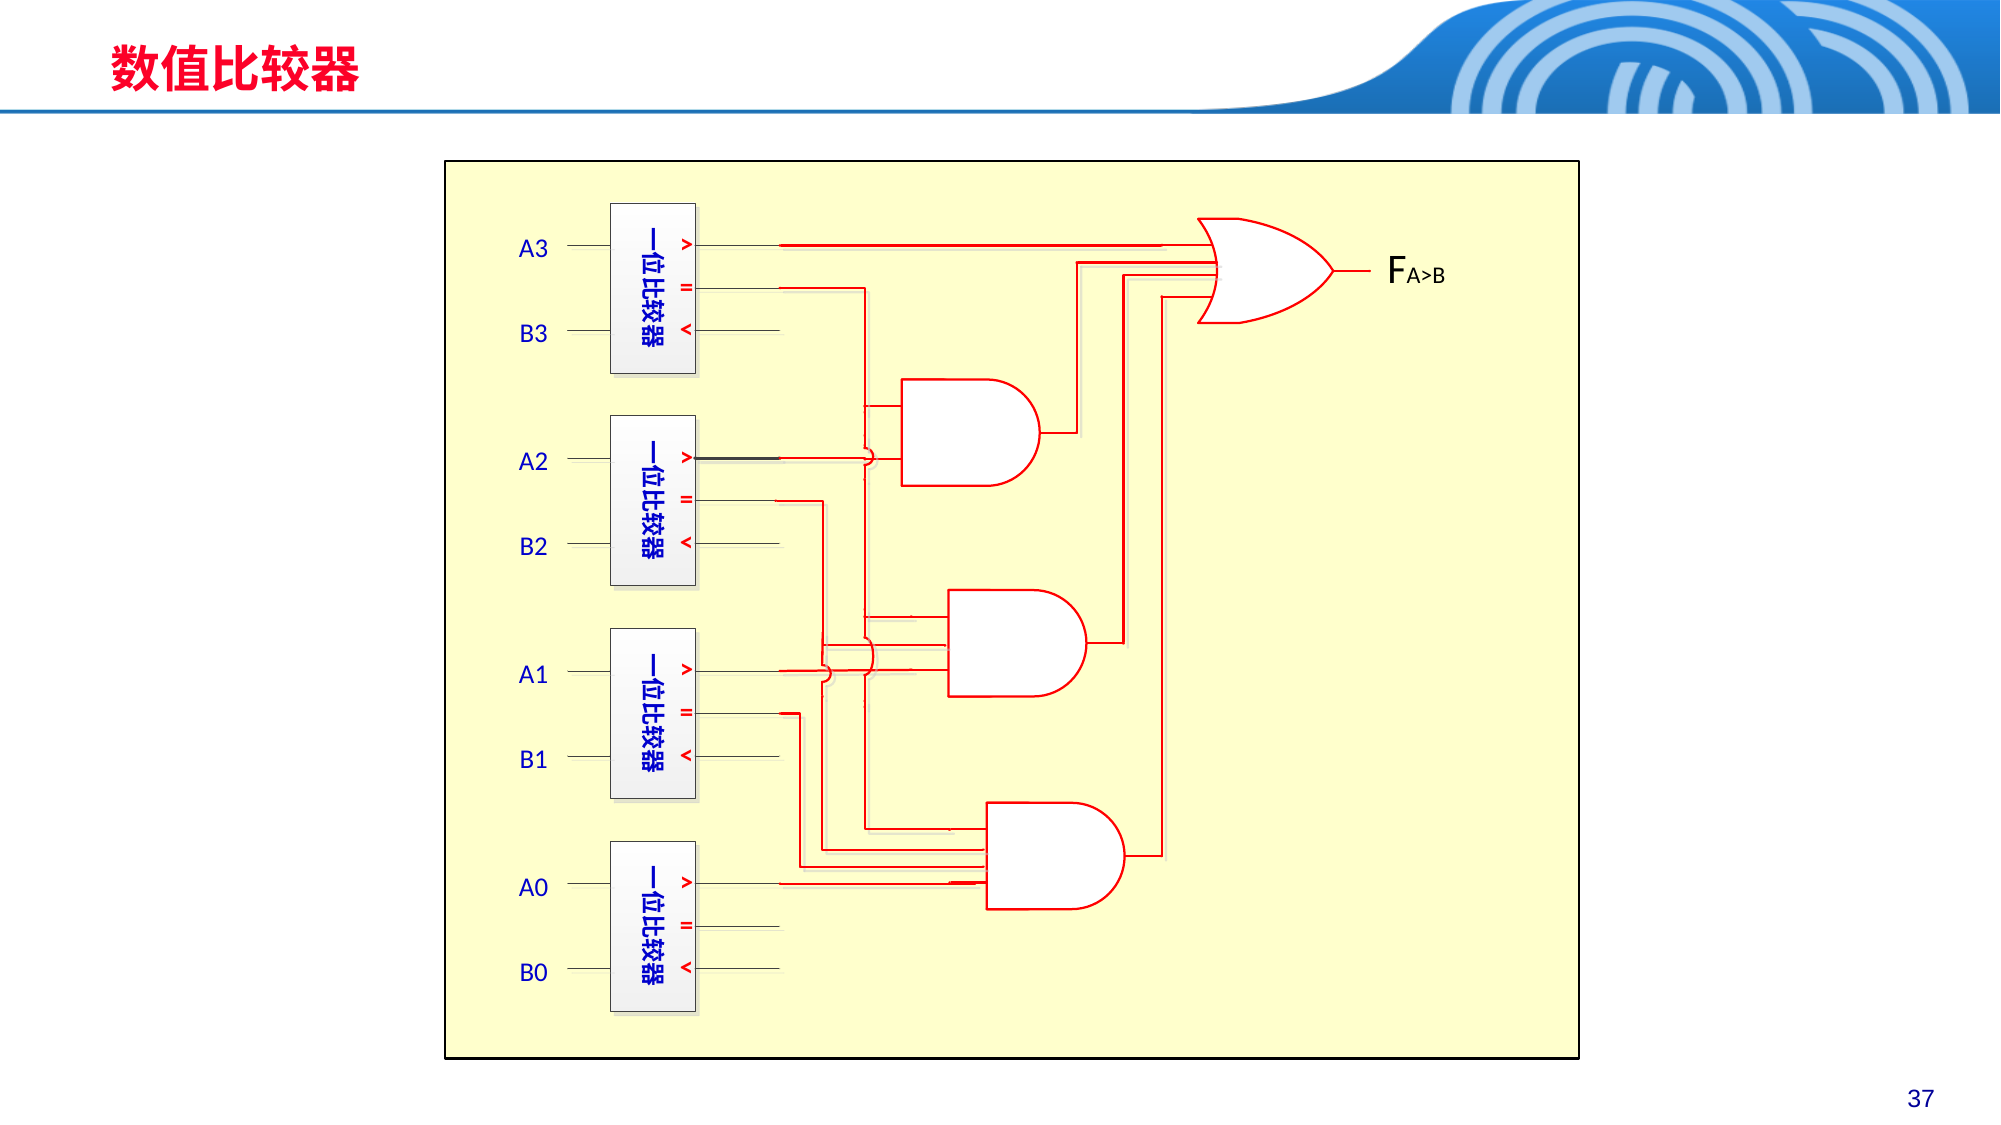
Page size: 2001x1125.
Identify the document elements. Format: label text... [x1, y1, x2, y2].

text_box [444, 160, 1579, 1059]
picture [515, 198, 1450, 1020]
title 数值比较器 [99, 40, 964, 103]
picture [0, 0, 2000, 114]
